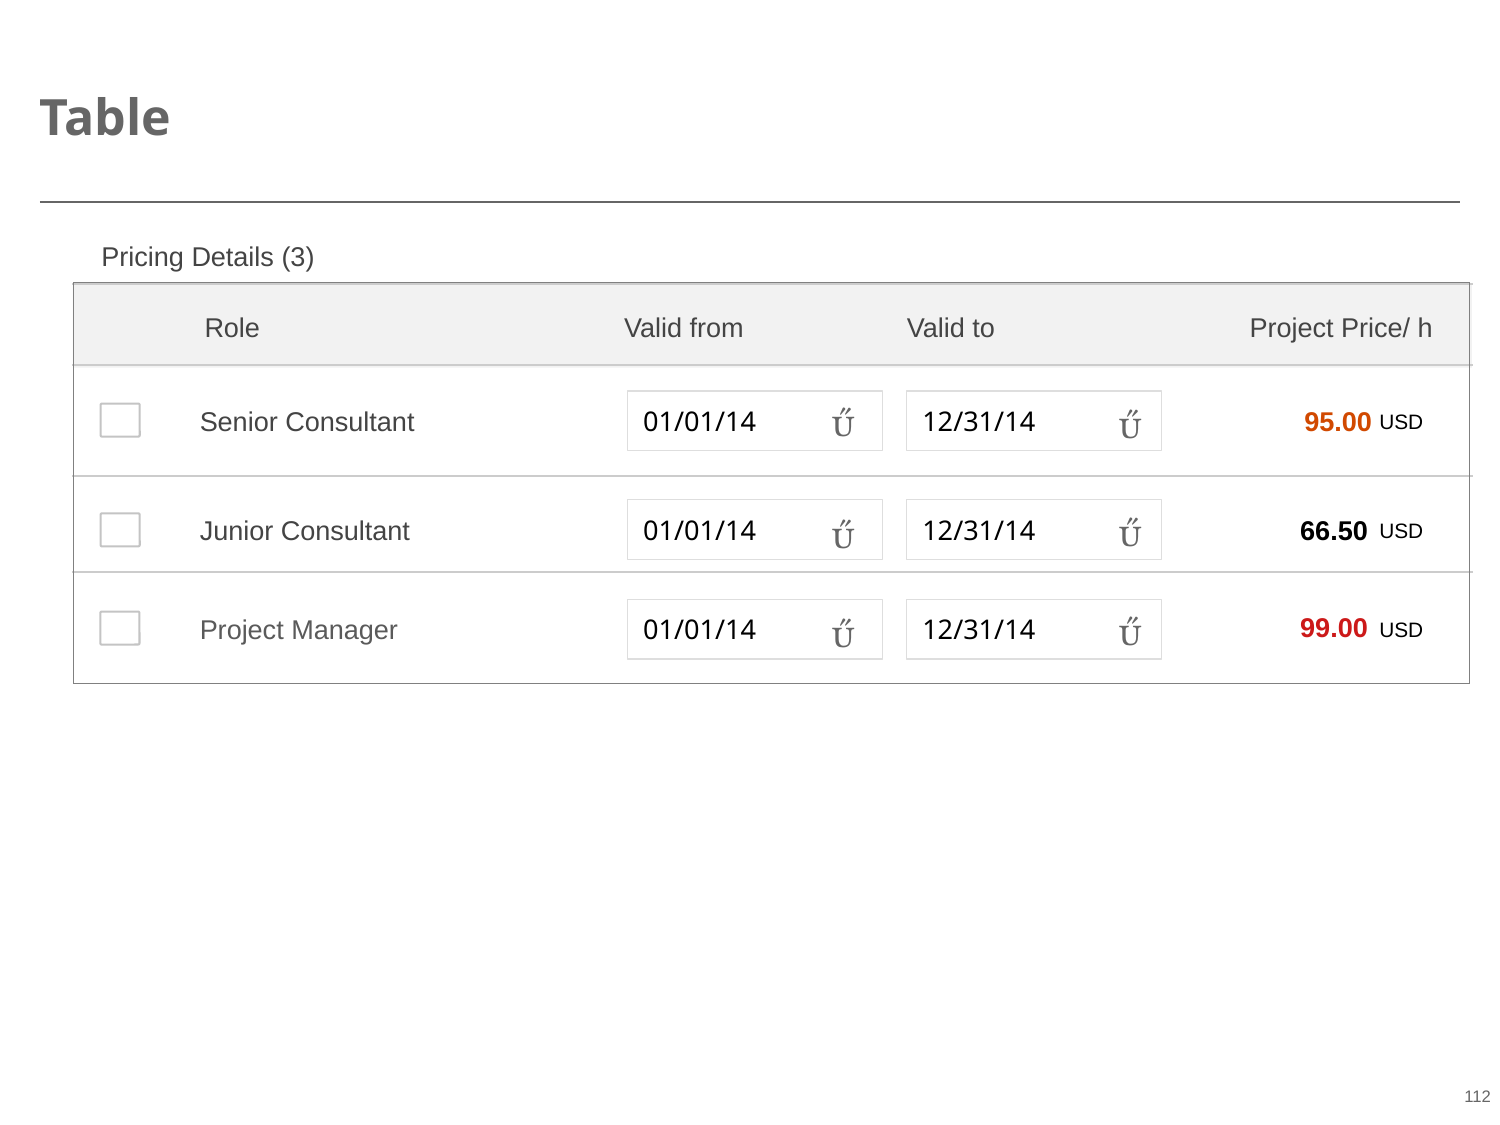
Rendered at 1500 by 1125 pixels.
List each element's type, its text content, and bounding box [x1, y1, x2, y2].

title Table [39, 53, 1460, 178]
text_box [71, 281, 1475, 684]
text_box Pricing Details (3) [101, 239, 551, 273]
